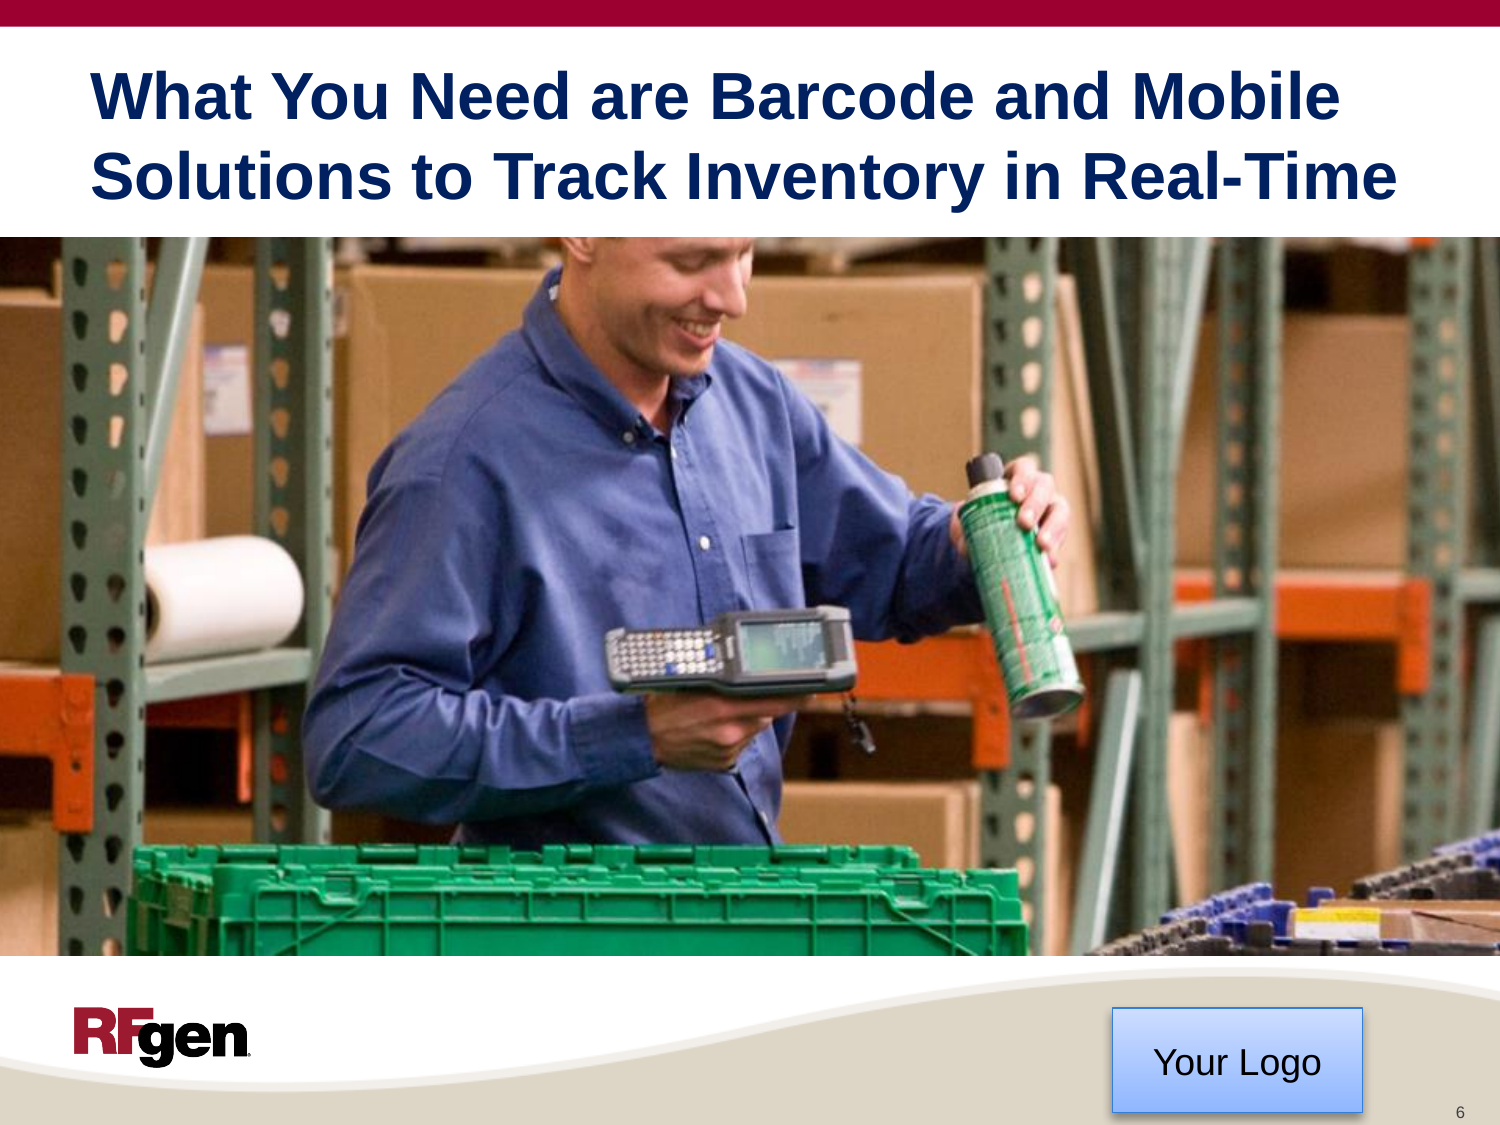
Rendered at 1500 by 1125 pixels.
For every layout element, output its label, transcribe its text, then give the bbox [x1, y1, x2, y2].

title What You Need are Barcode and Mobile Solutions to Track Inventory in Real-Time [75, 45, 1500, 233]
picture [0, 958, 1500, 1125]
slide_number 6 [1429, 1081, 1492, 1125]
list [0, 237, 1500, 956]
